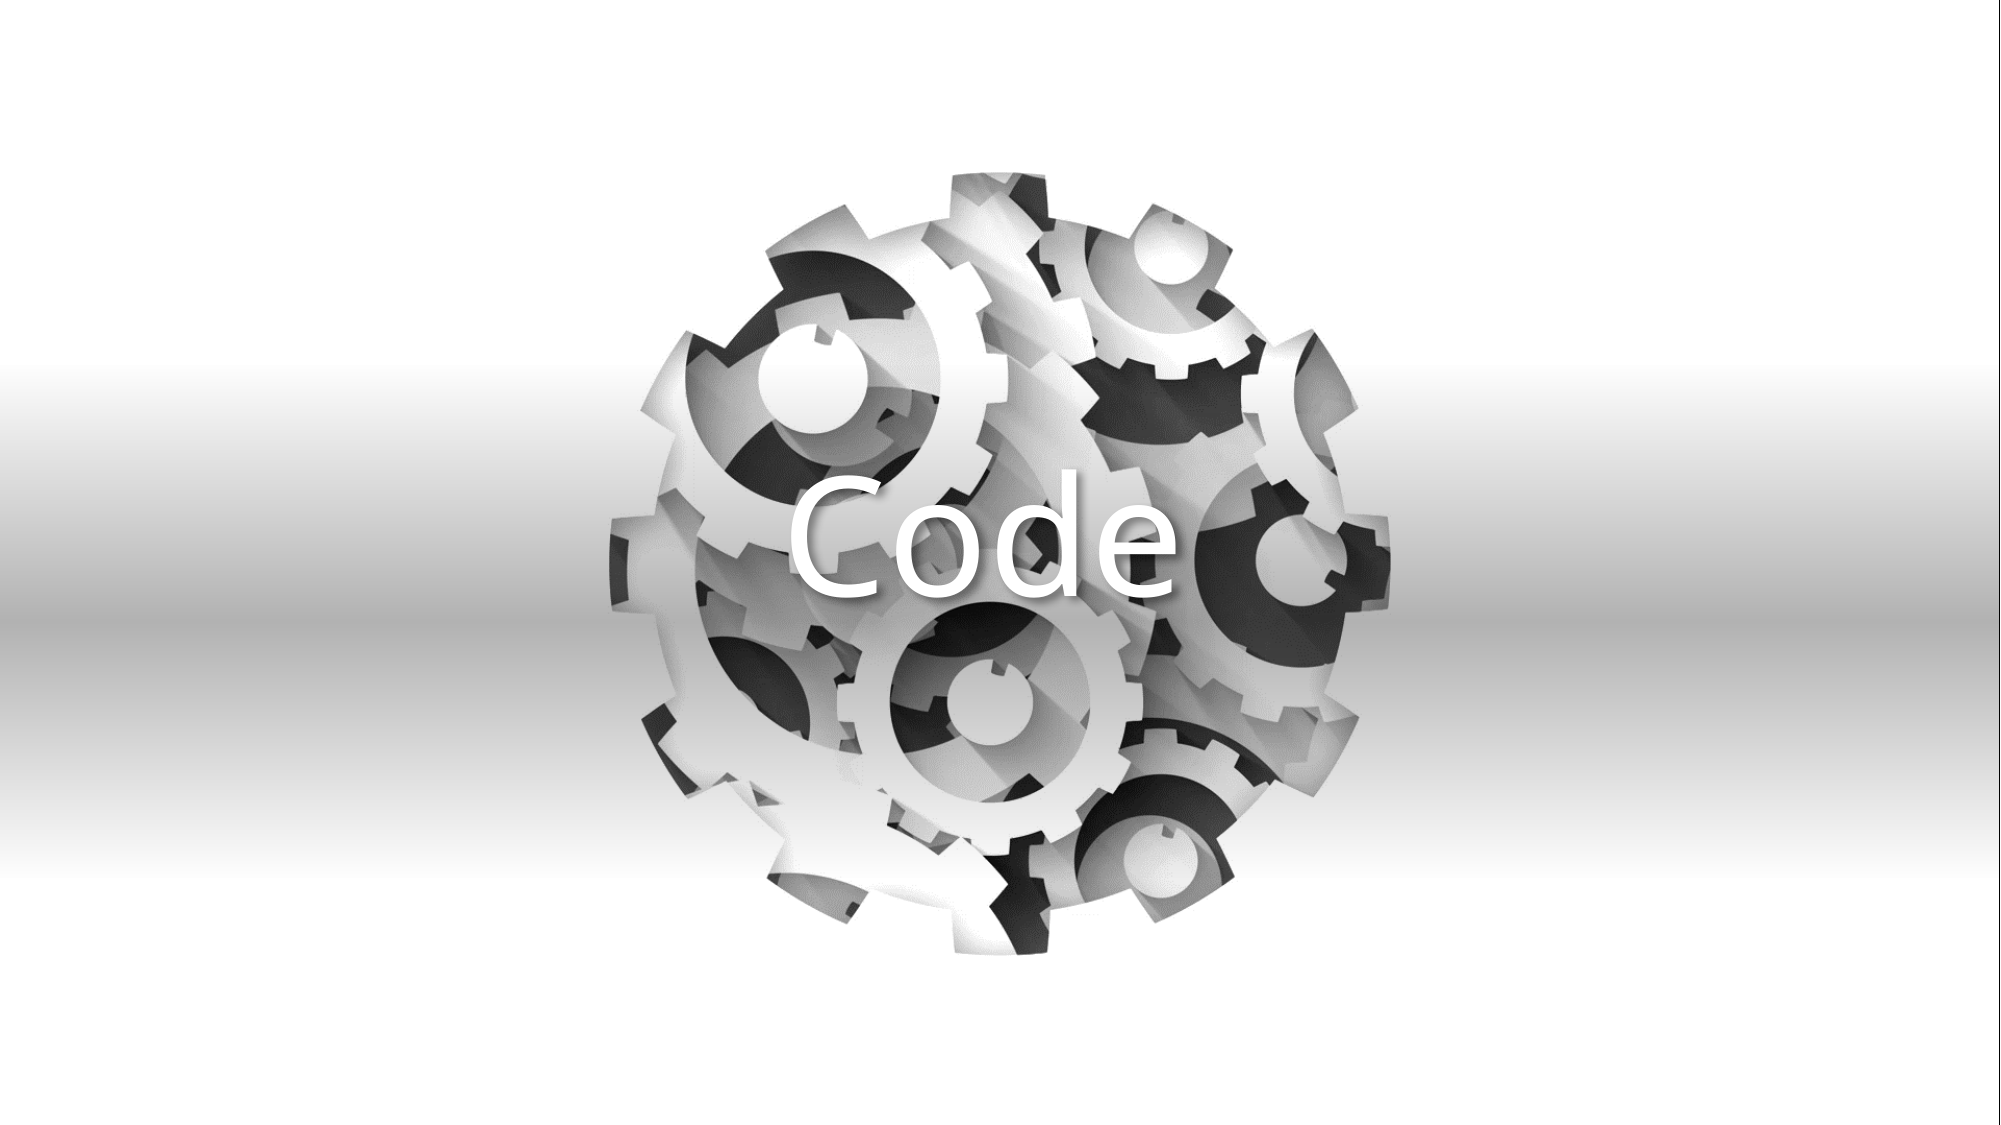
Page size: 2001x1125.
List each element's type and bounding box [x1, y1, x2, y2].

text_box [0, 0, 2000, 1125]
